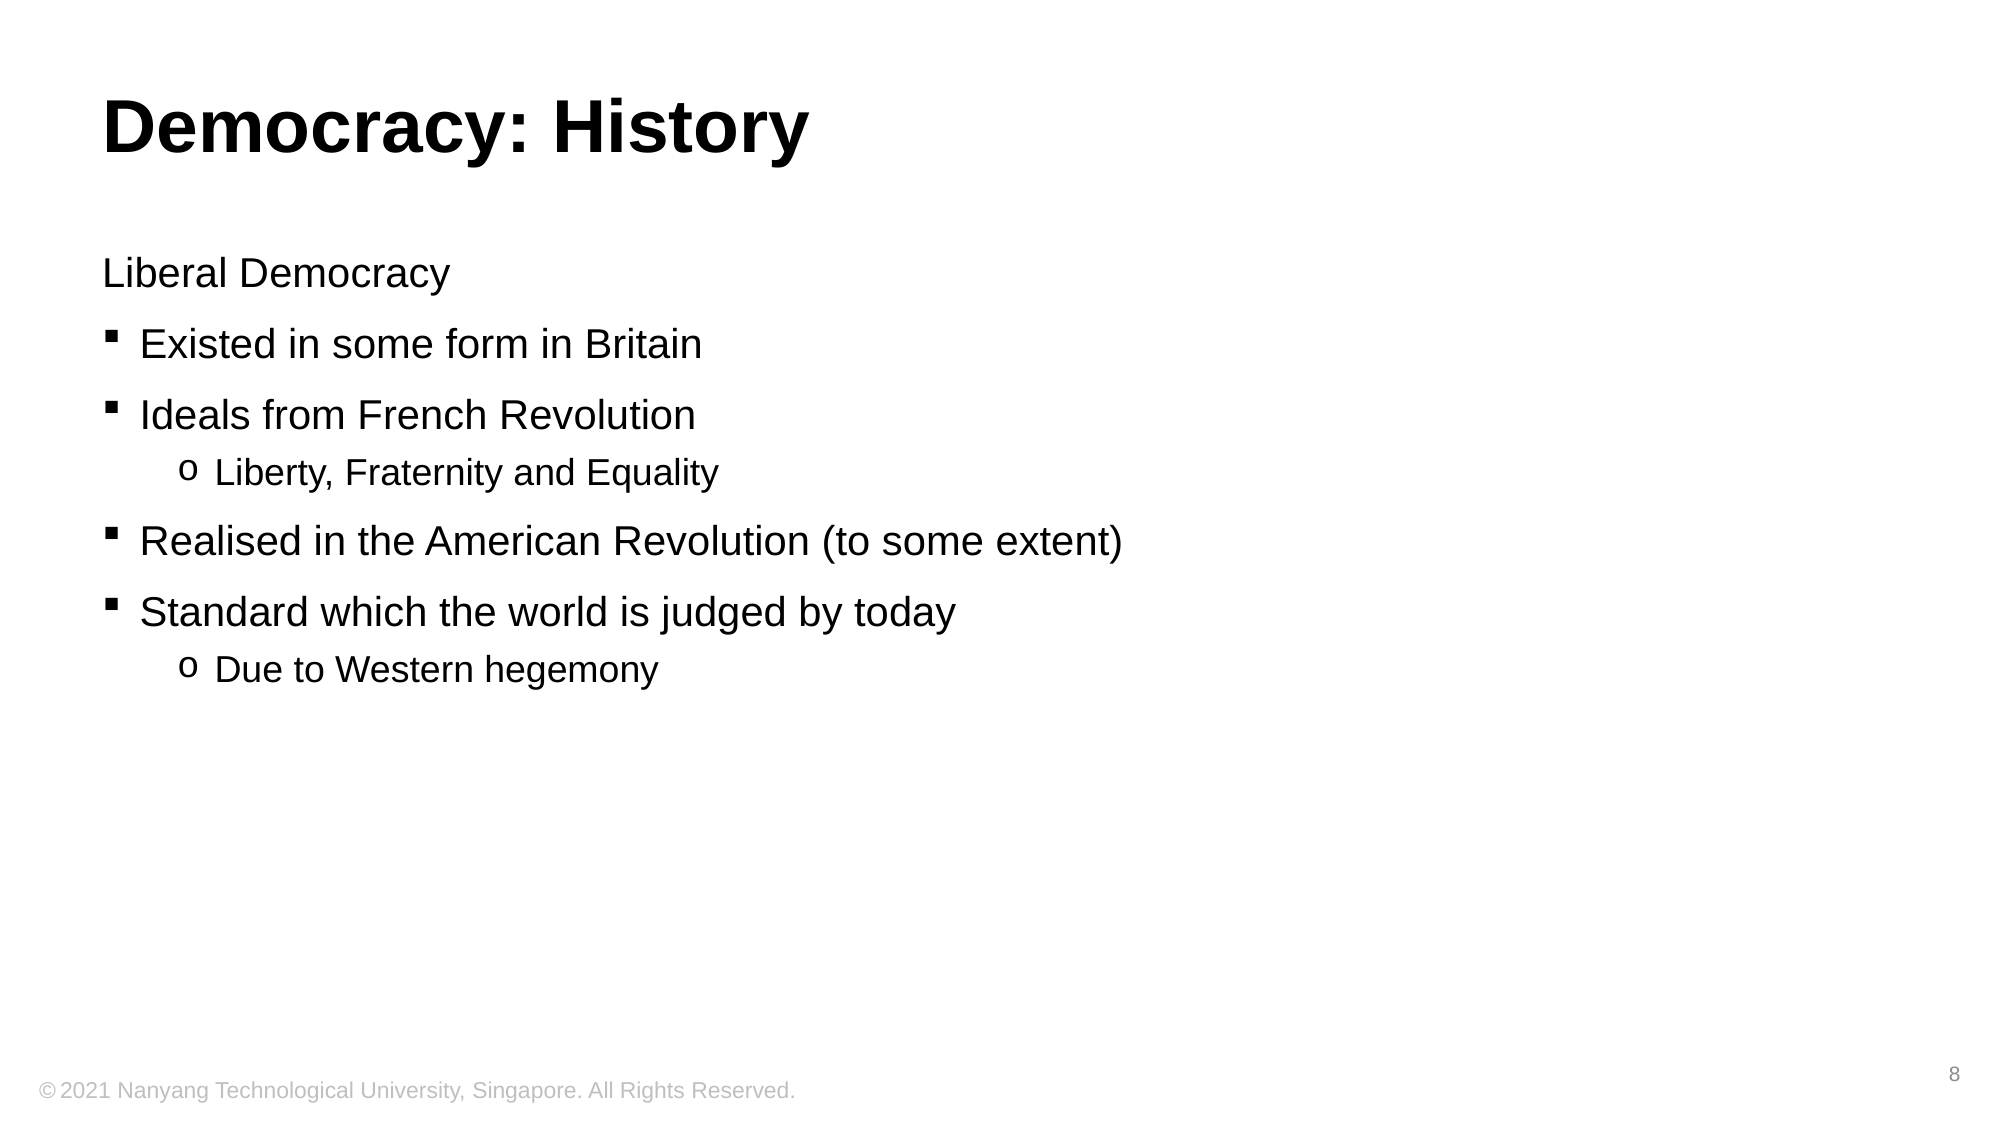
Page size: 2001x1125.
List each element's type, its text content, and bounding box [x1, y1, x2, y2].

title Democracy: History [86, 59, 1812, 198]
slide_number 8 [1525, 1042, 1976, 1103]
list Liberal Democracy Existed in some form in Britain Ideals from French Revolution Liberty, Fraternity and Equality Realised in the American Revolution (to some extent) Standard which the world is judged by today Due to Western hegemony [86, 238, 1812, 1014]
